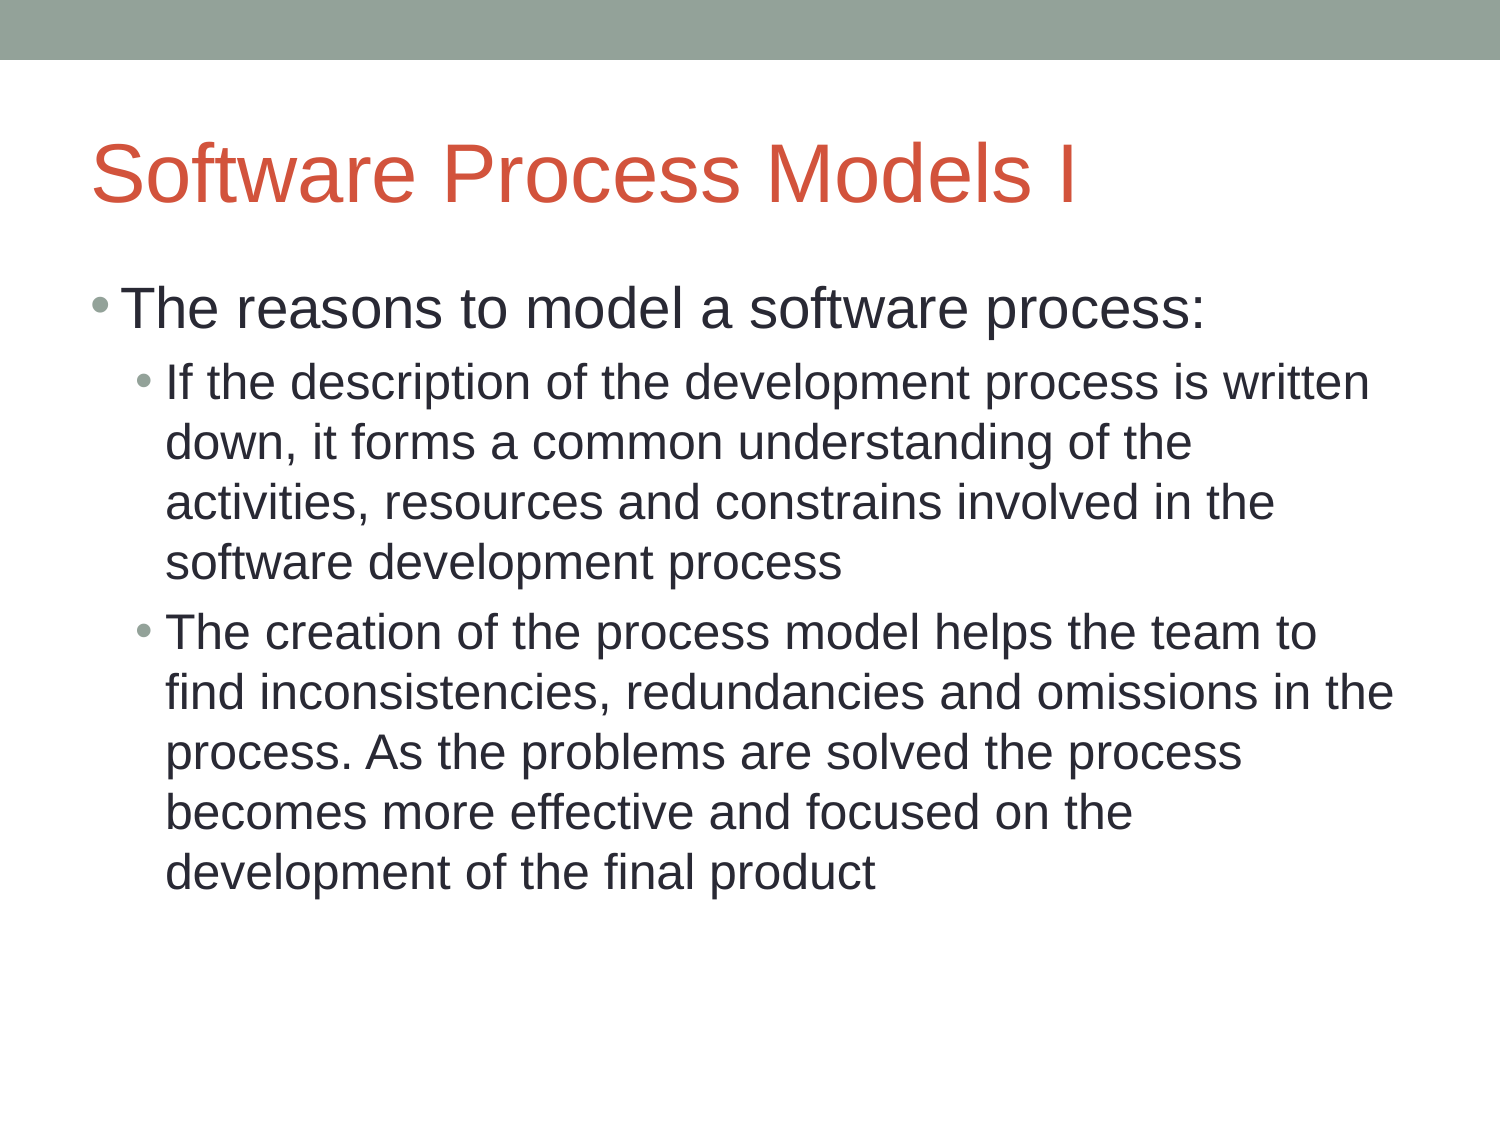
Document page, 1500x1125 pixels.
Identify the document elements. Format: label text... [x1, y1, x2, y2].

list The reasons to model a software process: If the description of the development process is written down, it forms a common understanding of the activities, resources and constrains involved in the software development process The creation of the process model helps the team to find inconsistencies, redundancies and omissions in the process. As the problems are solved the process becomes more effective and focused on the development of the final product [75, 262, 1425, 1063]
title Software Process Models I [75, 87, 1425, 250]
